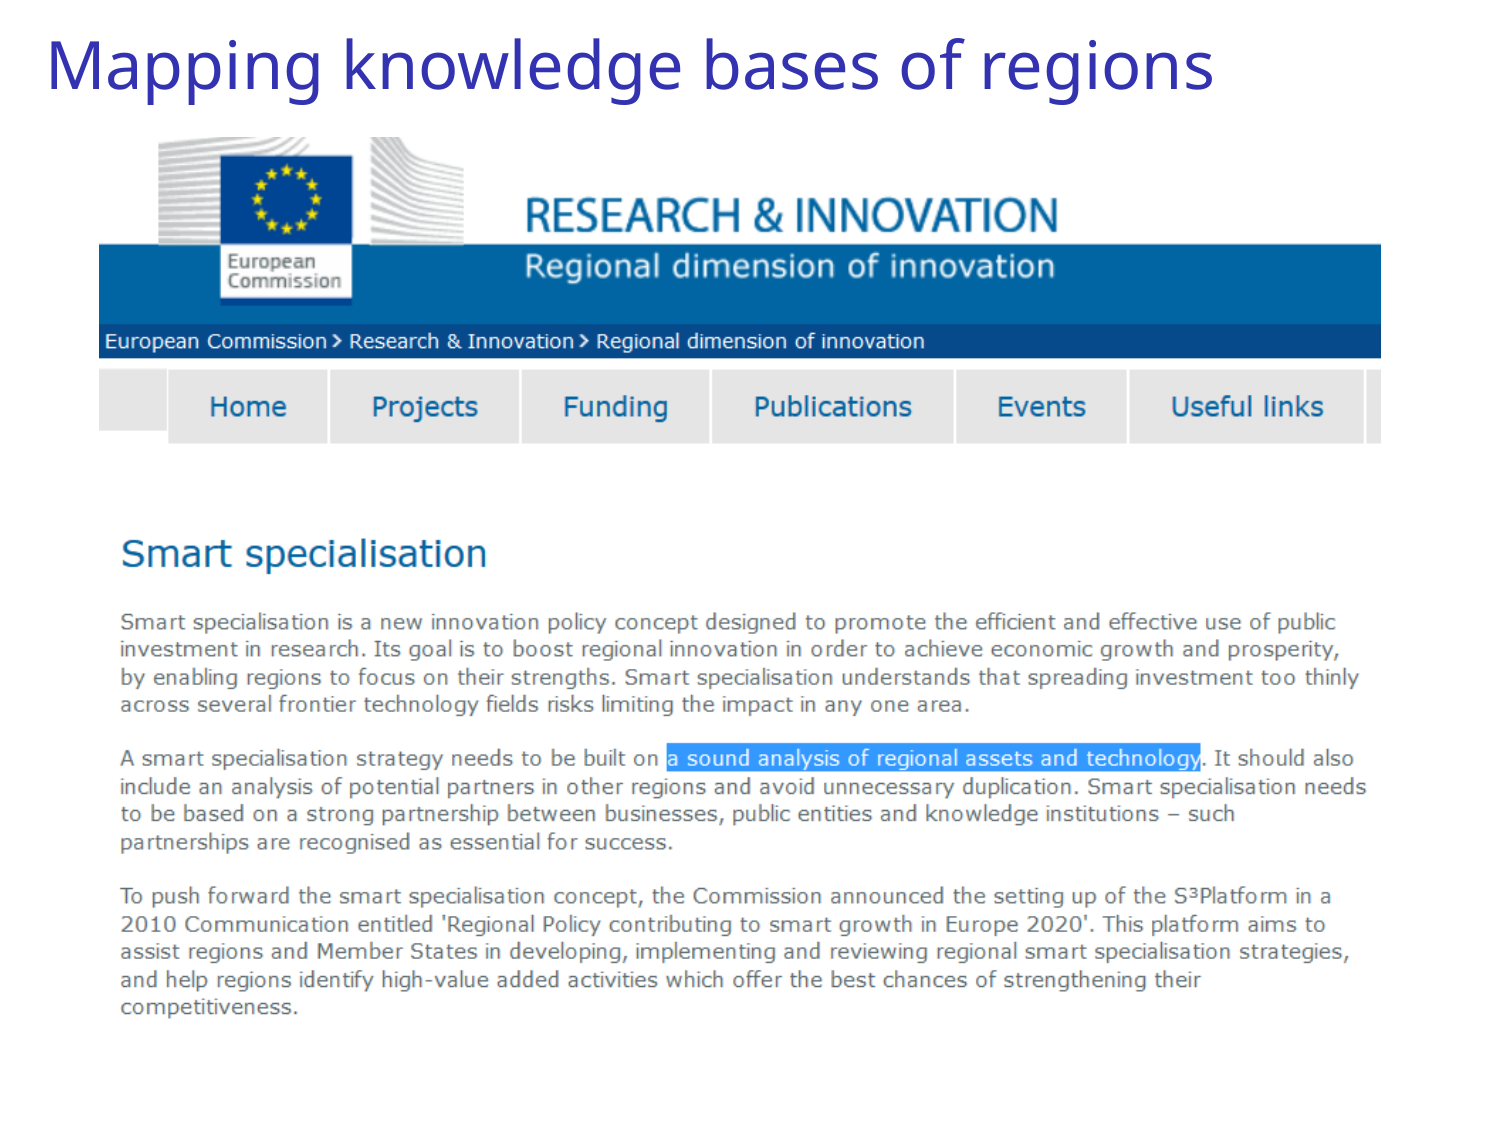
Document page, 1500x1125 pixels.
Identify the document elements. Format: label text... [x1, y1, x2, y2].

title Mapping knowledge bases of regions [0, 0, 1463, 126]
picture [99, 137, 1381, 1030]
